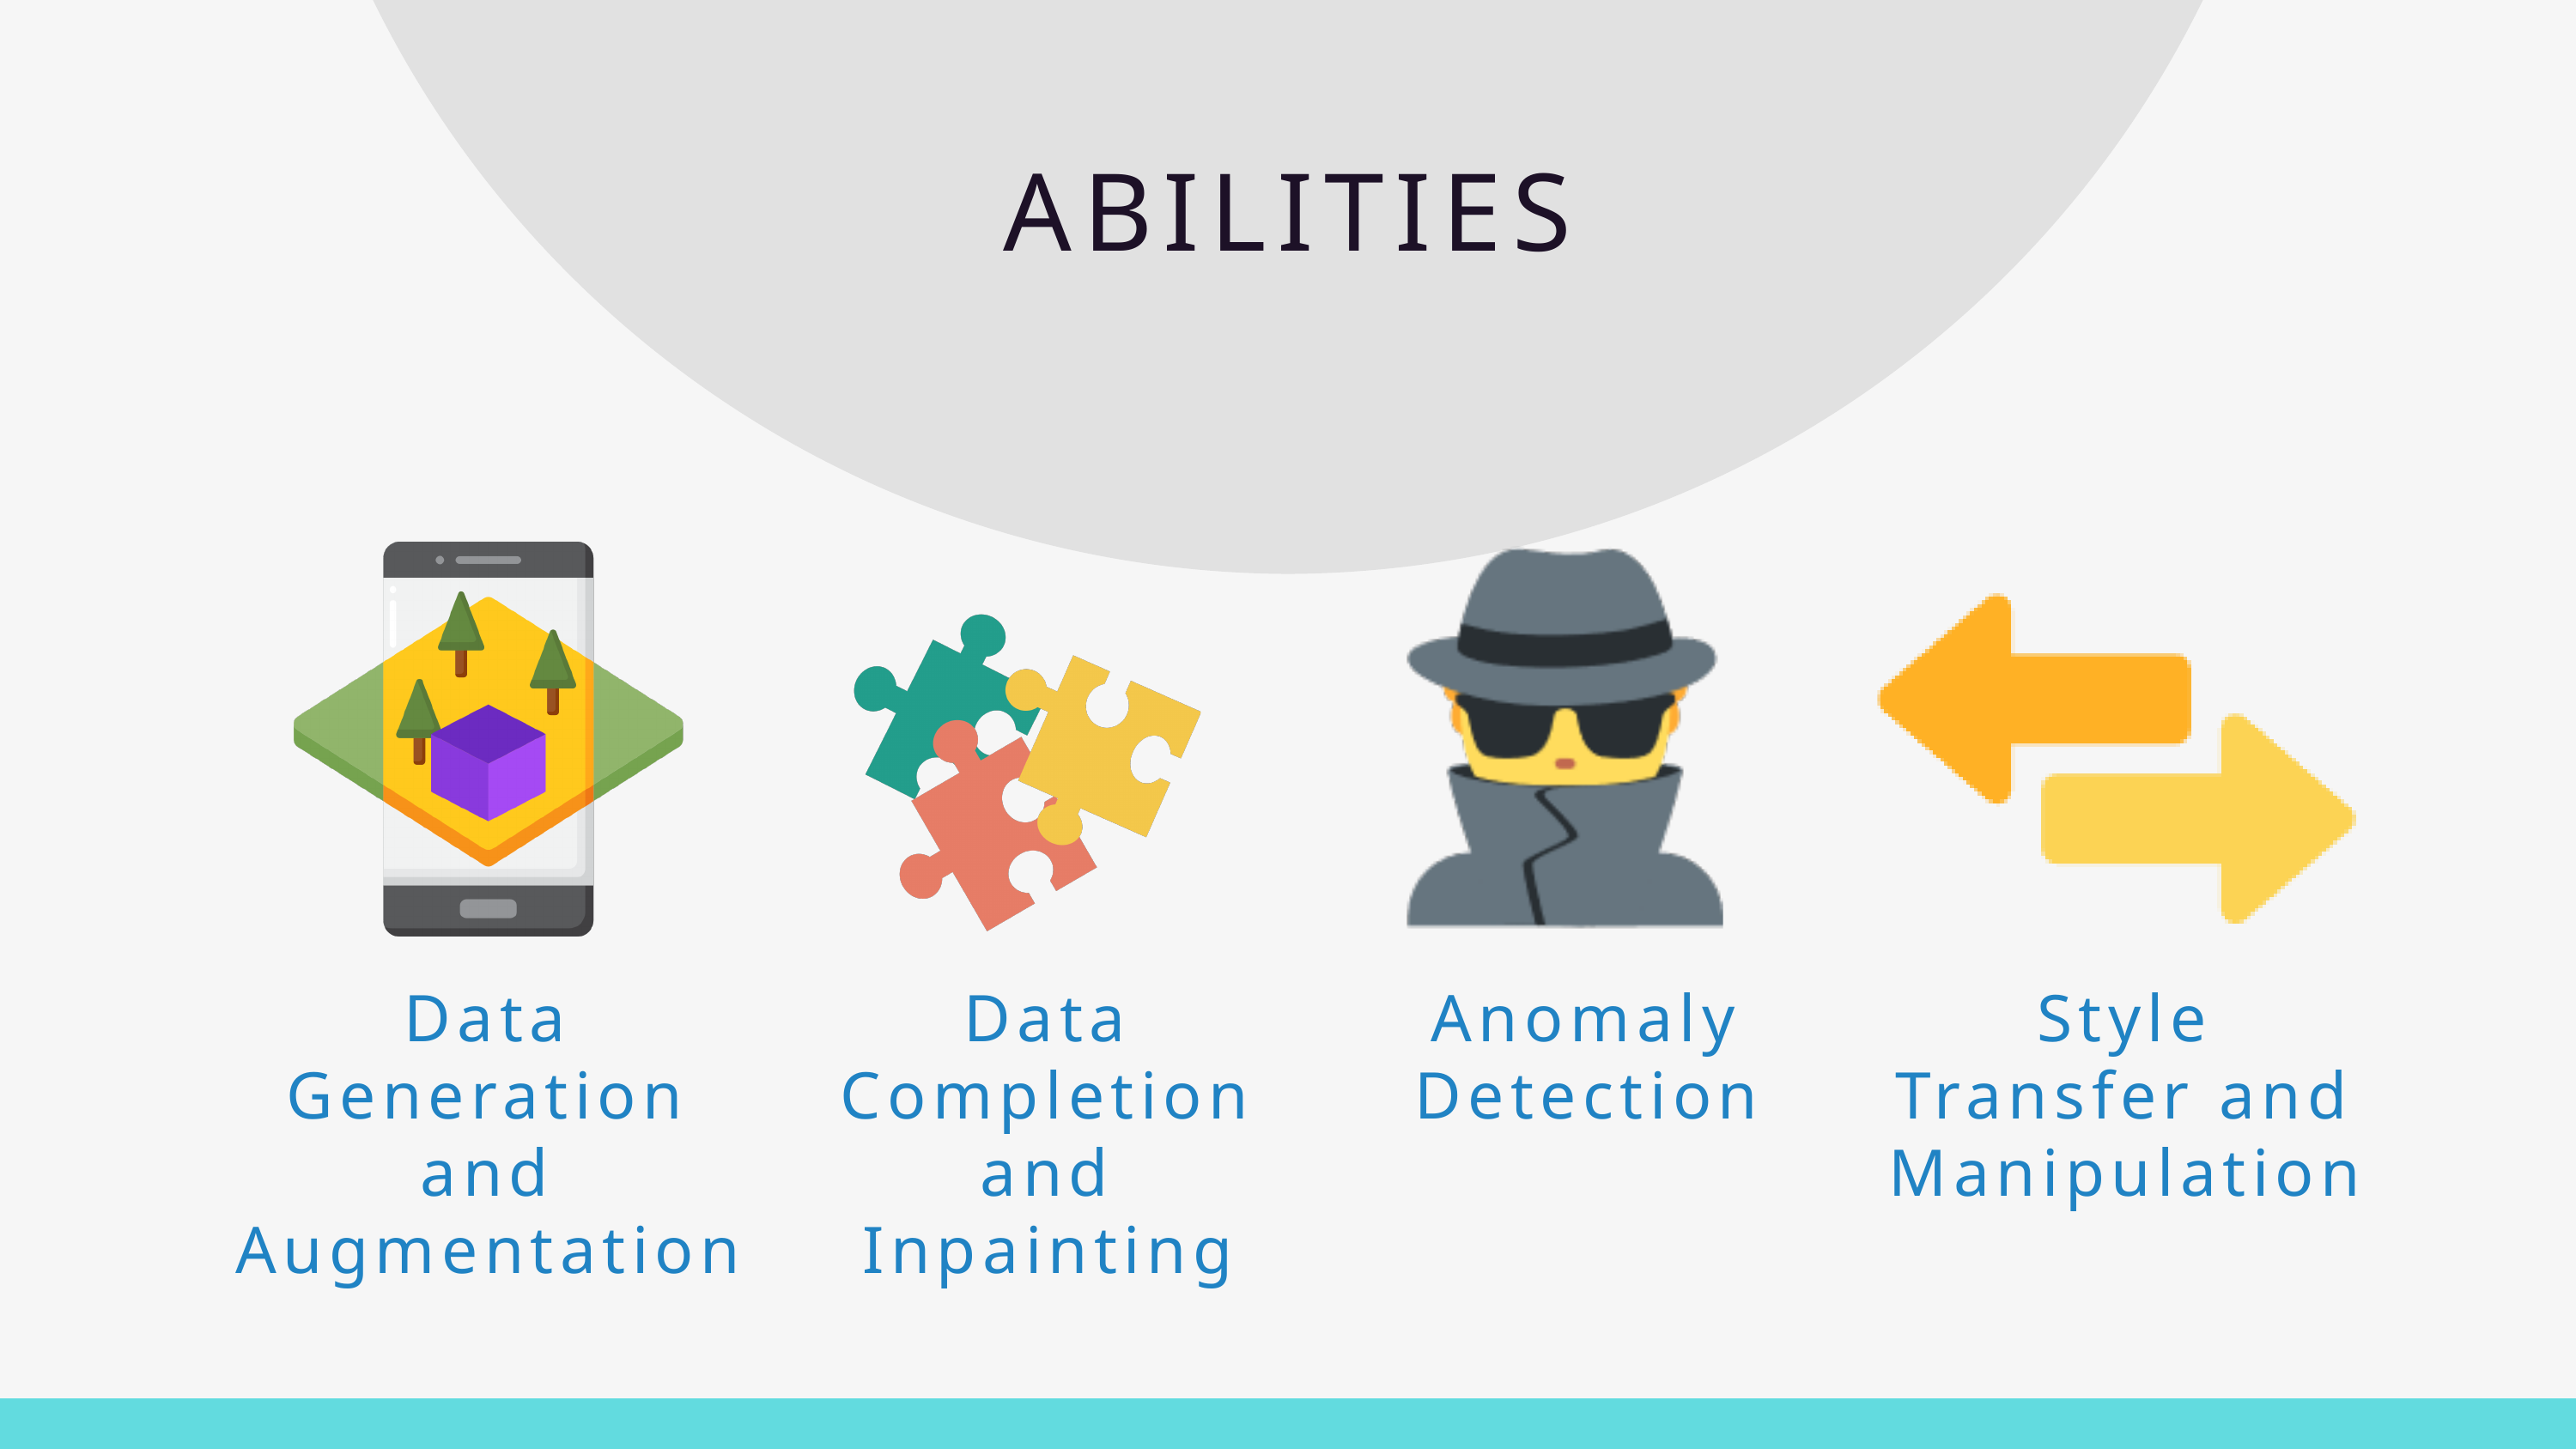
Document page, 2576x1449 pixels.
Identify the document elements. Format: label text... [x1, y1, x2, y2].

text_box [264, 0, 2312, 574]
text_box [1877, 593, 2356, 924]
text_box Style Transfer and Manipulation [1877, 977, 2372, 1210]
text_box Data Completion and Inpainting [800, 977, 1296, 1287]
text_box Data Generation and Augmentation [218, 977, 757, 1287]
text_box Anomaly Detection [1339, 977, 1834, 1133]
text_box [0, 1398, 2576, 1449]
text_box [1406, 584, 1723, 931]
text_box [851, 611, 1201, 931]
text_box [292, 584, 684, 937]
